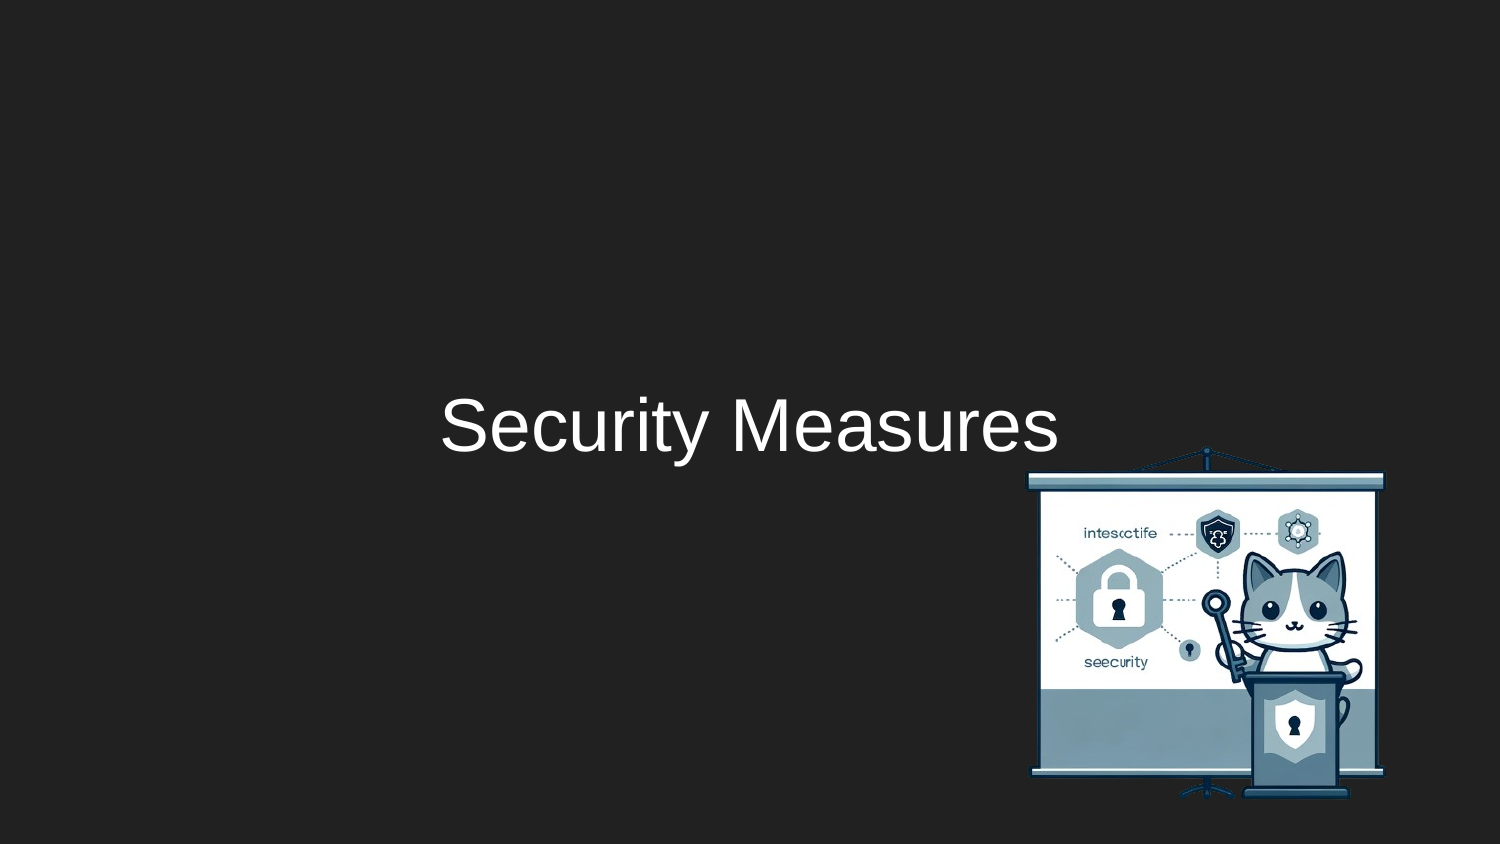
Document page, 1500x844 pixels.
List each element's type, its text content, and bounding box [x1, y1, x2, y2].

title Security Measures [51, 352, 1449, 491]
picture [971, 383, 1450, 844]
